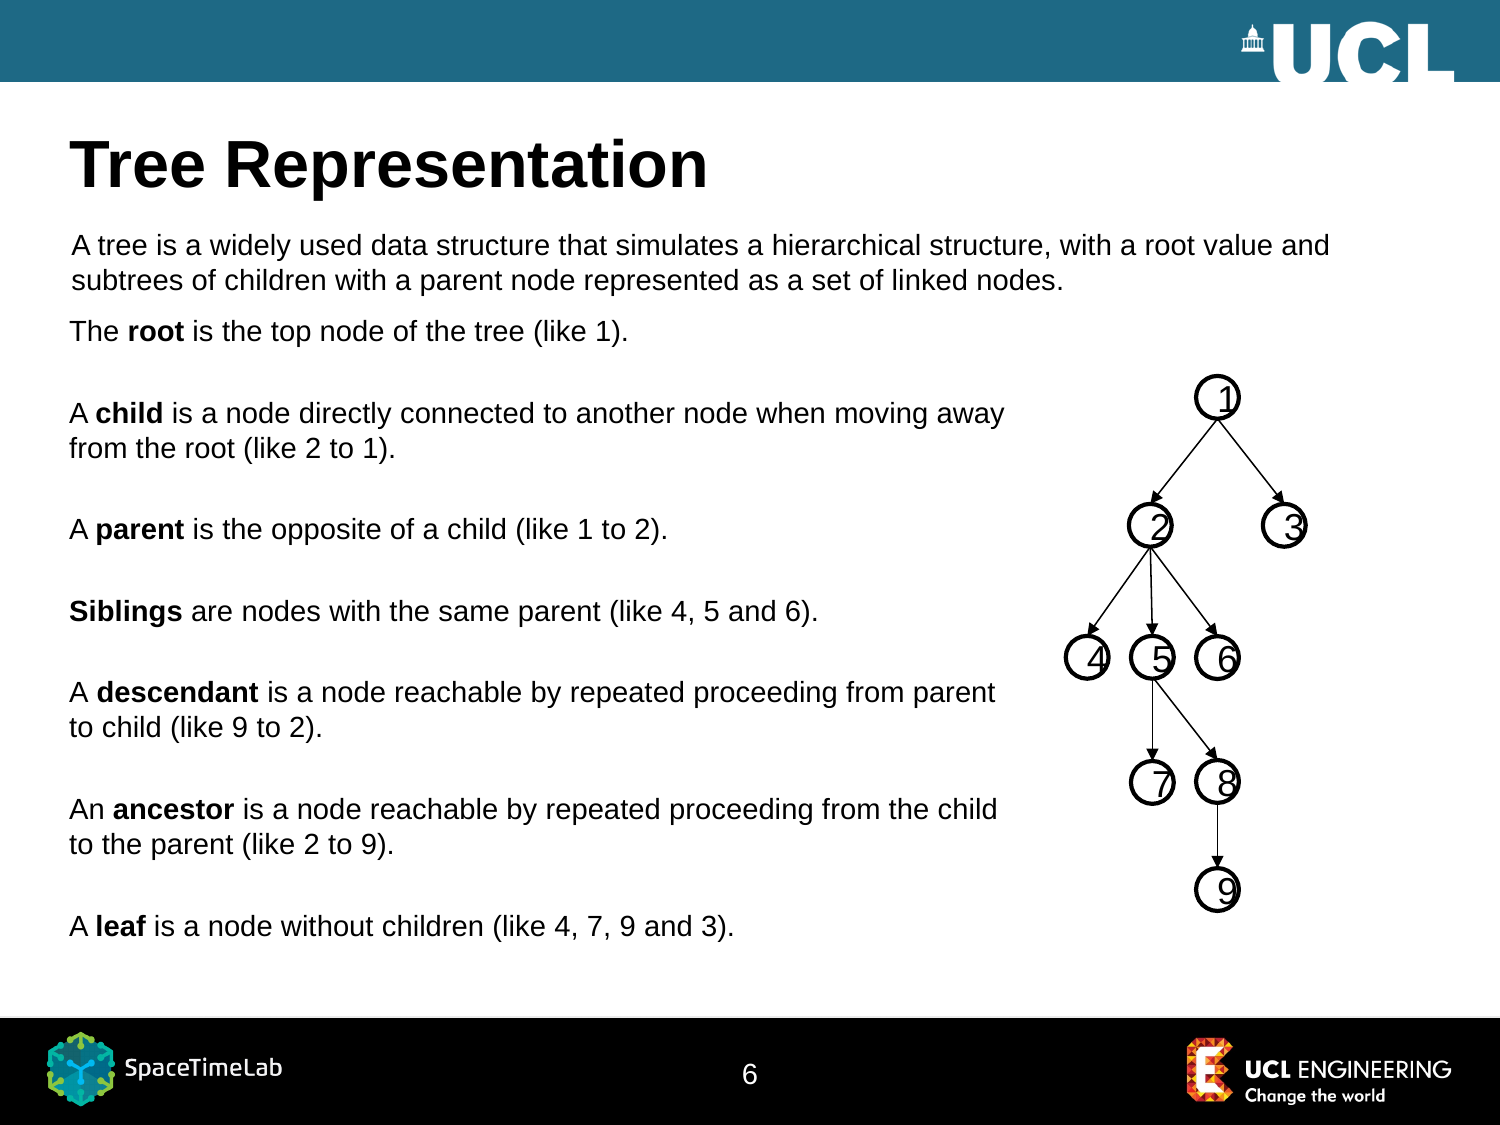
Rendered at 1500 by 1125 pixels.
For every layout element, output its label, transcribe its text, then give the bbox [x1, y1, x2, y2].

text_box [1153, 678, 1218, 761]
text_box 1 [1193, 373, 1241, 417]
footer 6 [496, 1042, 1004, 1103]
picture [0, 990, 1500, 1125]
text_box 5 [1128, 645, 1176, 681]
text_box 6 [1193, 634, 1241, 681]
title Tree Representation [54, 113, 1447, 197]
text_box 4 [1063, 634, 1111, 681]
text_box 2 [1126, 502, 1174, 545]
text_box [1150, 418, 1216, 505]
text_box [1150, 546, 1218, 637]
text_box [1086, 546, 1147, 637]
text_box 8 [1193, 758, 1241, 805]
text_box 7 [1128, 759, 1176, 806]
text_box 9 [1193, 866, 1241, 914]
text_box A tree is a widely used data structure that simulates a hierarchical structure, with a root value and subtrees of children with a parent node represented as a set of linked nodes. [56, 218, 1431, 304]
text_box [1217, 418, 1285, 505]
text_box 3 [1260, 502, 1308, 549]
list The root is the top node of the tree (like 1). A child is a node directly connected to another node when moving away from the root (like 2 to 1). A parent is the opposite of a child (like 1 to 2). Siblings are nodes with the same parent (like 4, 5 and 6). A descendant is a node reachable by repeated proceeding from parent to child (like 9 to 2). An ancestor is a node reachable by repeated proceeding from the child to the parent (like 2 to 9). A leaf is a node without children (like 4, 7, 9 and 3). [54, 304, 1044, 988]
